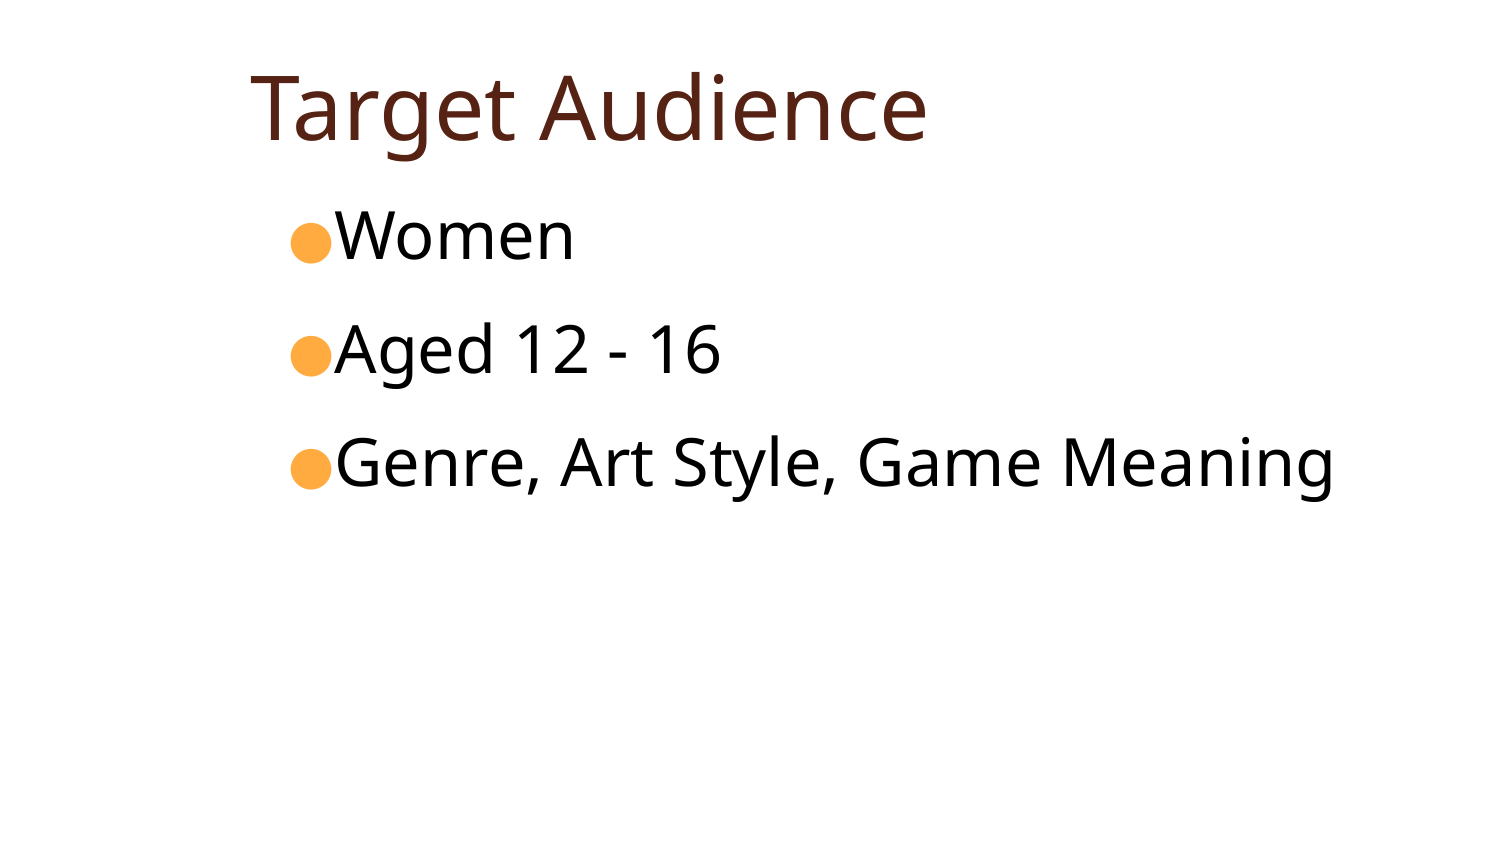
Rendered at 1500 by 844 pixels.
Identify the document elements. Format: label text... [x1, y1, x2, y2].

title Target Audience [235, 33, 1466, 175]
list Women Aged 12 - 16 Genre, Art Style, Game Meaning [235, 178, 1466, 769]
